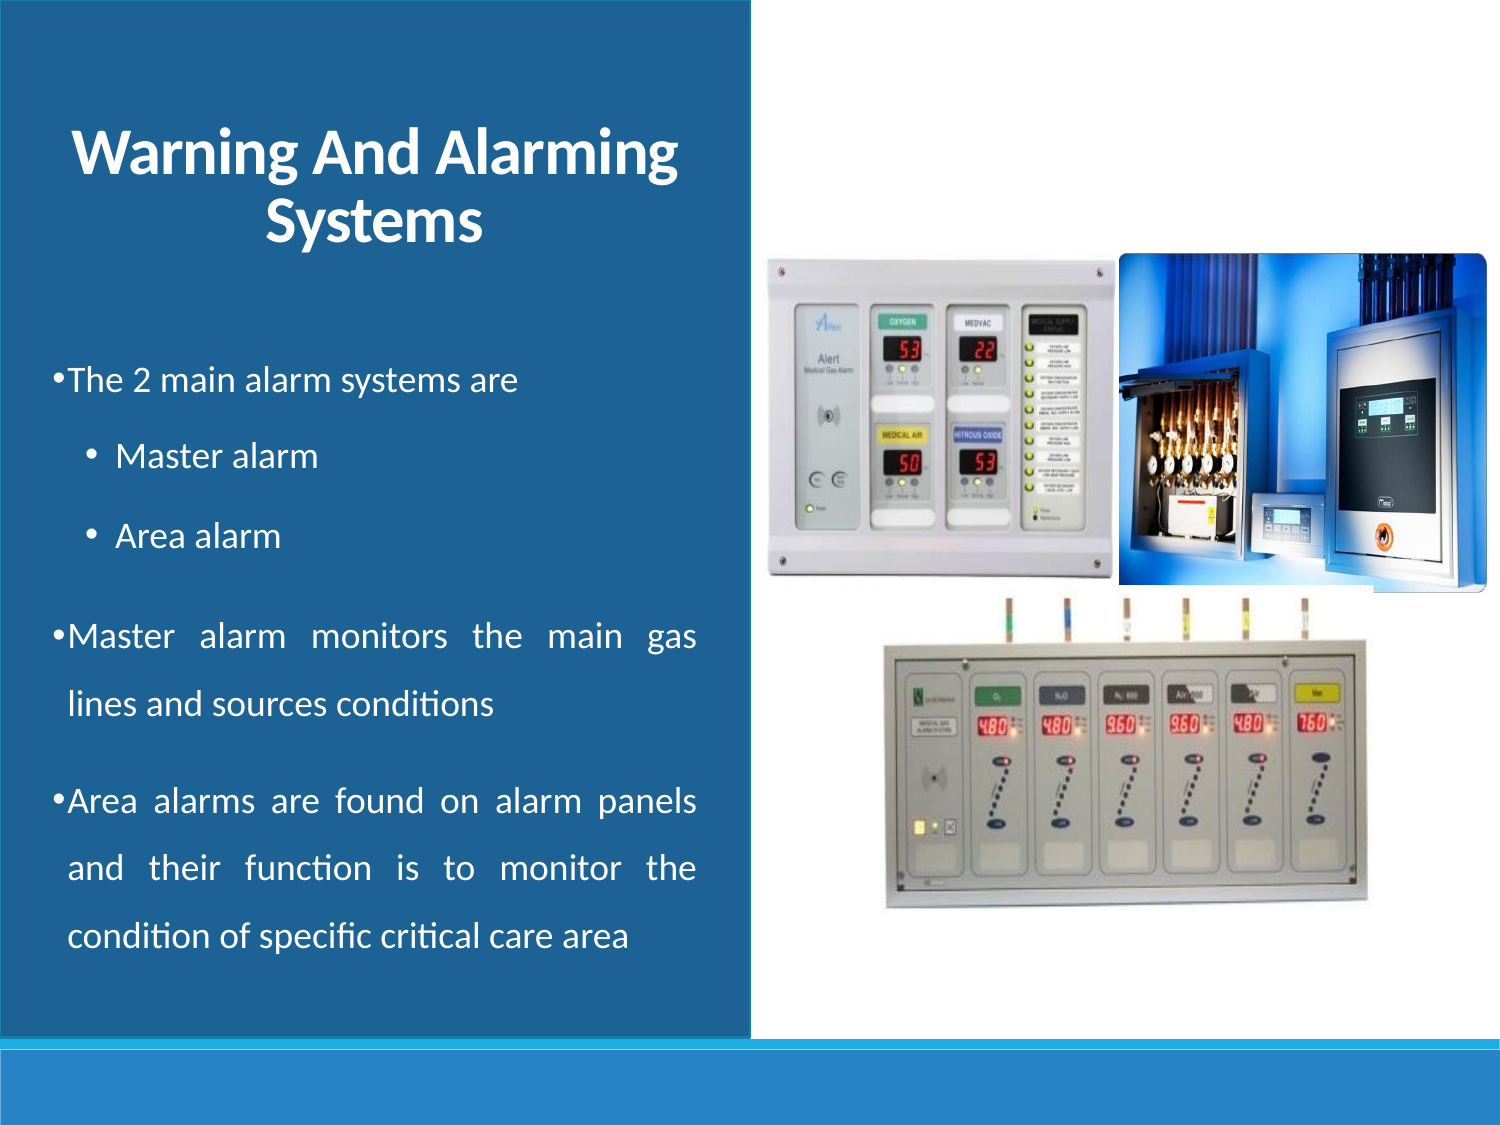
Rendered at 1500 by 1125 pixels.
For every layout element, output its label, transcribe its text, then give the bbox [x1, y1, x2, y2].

text_box The 2 main alarm systems are Master alarm Area alarm Master alarm monitors the main gas lines and sources conditions Area alarms are found on alarm panels and their function is to monitor the condition of specific critical care area [37, 324, 713, 1013]
text_box Warning And Alarming Systems [0, 112, 750, 258]
text_box [0, 0, 751, 1039]
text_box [761, 252, 1489, 918]
